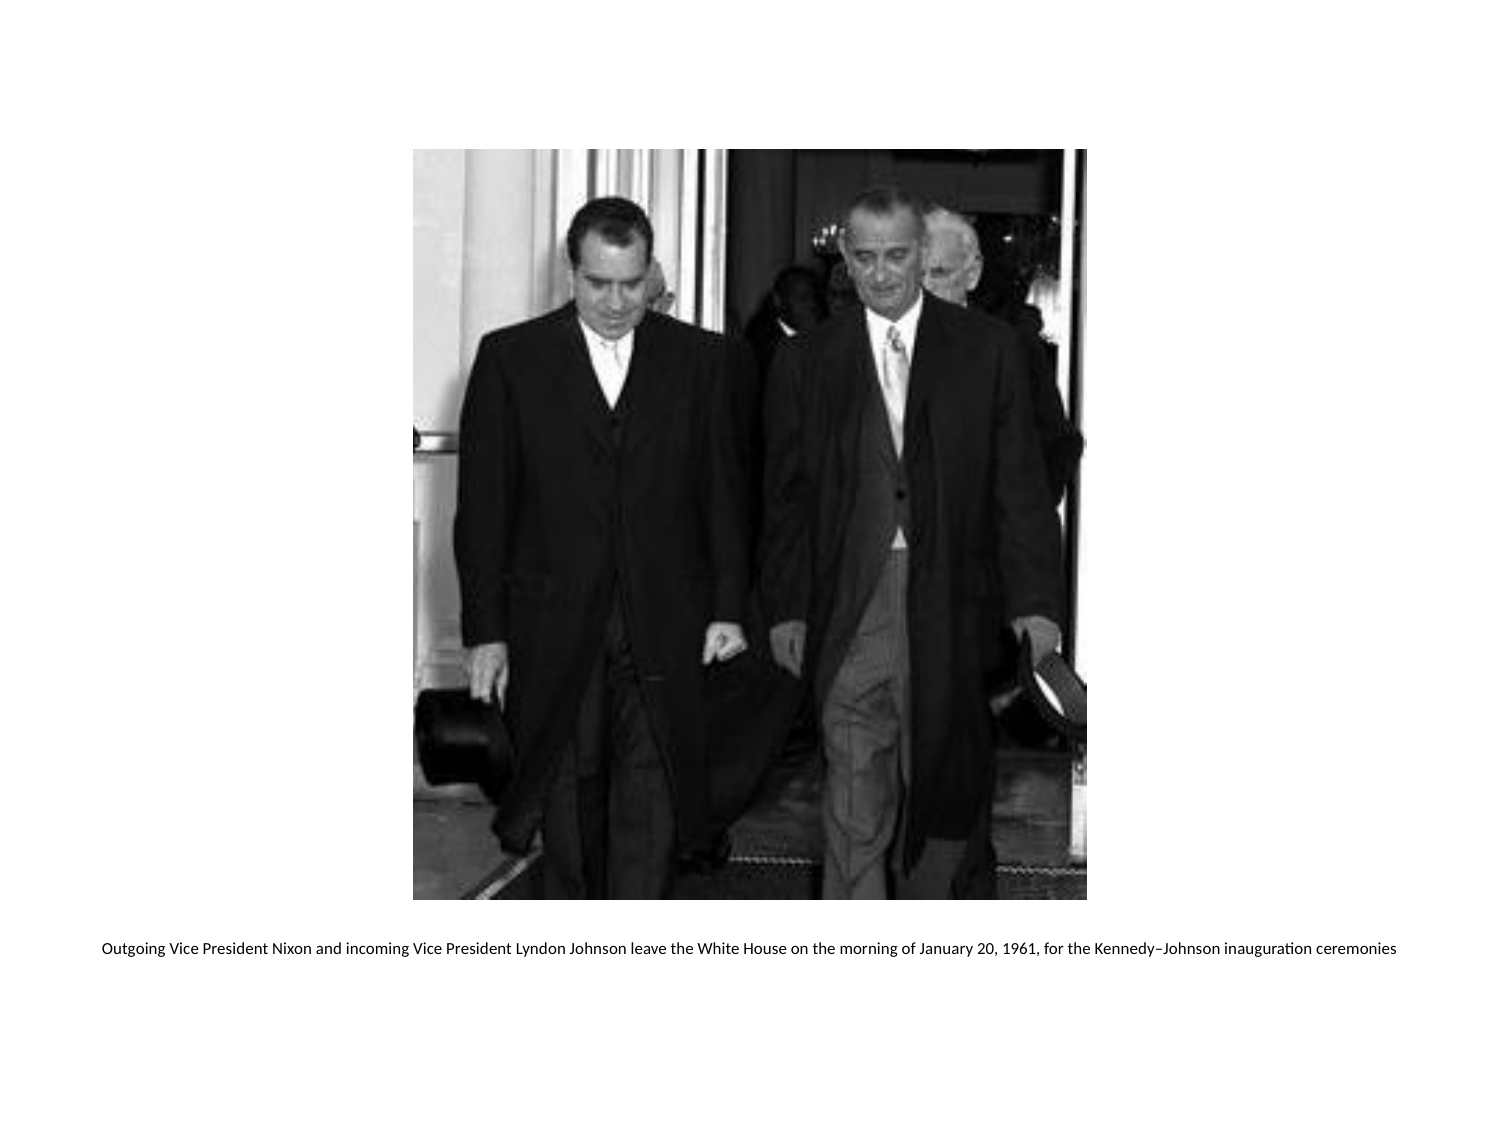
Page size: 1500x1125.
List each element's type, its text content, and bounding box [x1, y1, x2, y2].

picture [413, 149, 1087, 901]
text_box Outgoing Vice President Nixon and incoming Vice President Lyndon Johnson leave the White House on the morning of January 20, 1961, for the Kennedy–Johnson inauguration ceremonies [87, 930, 1413, 965]
